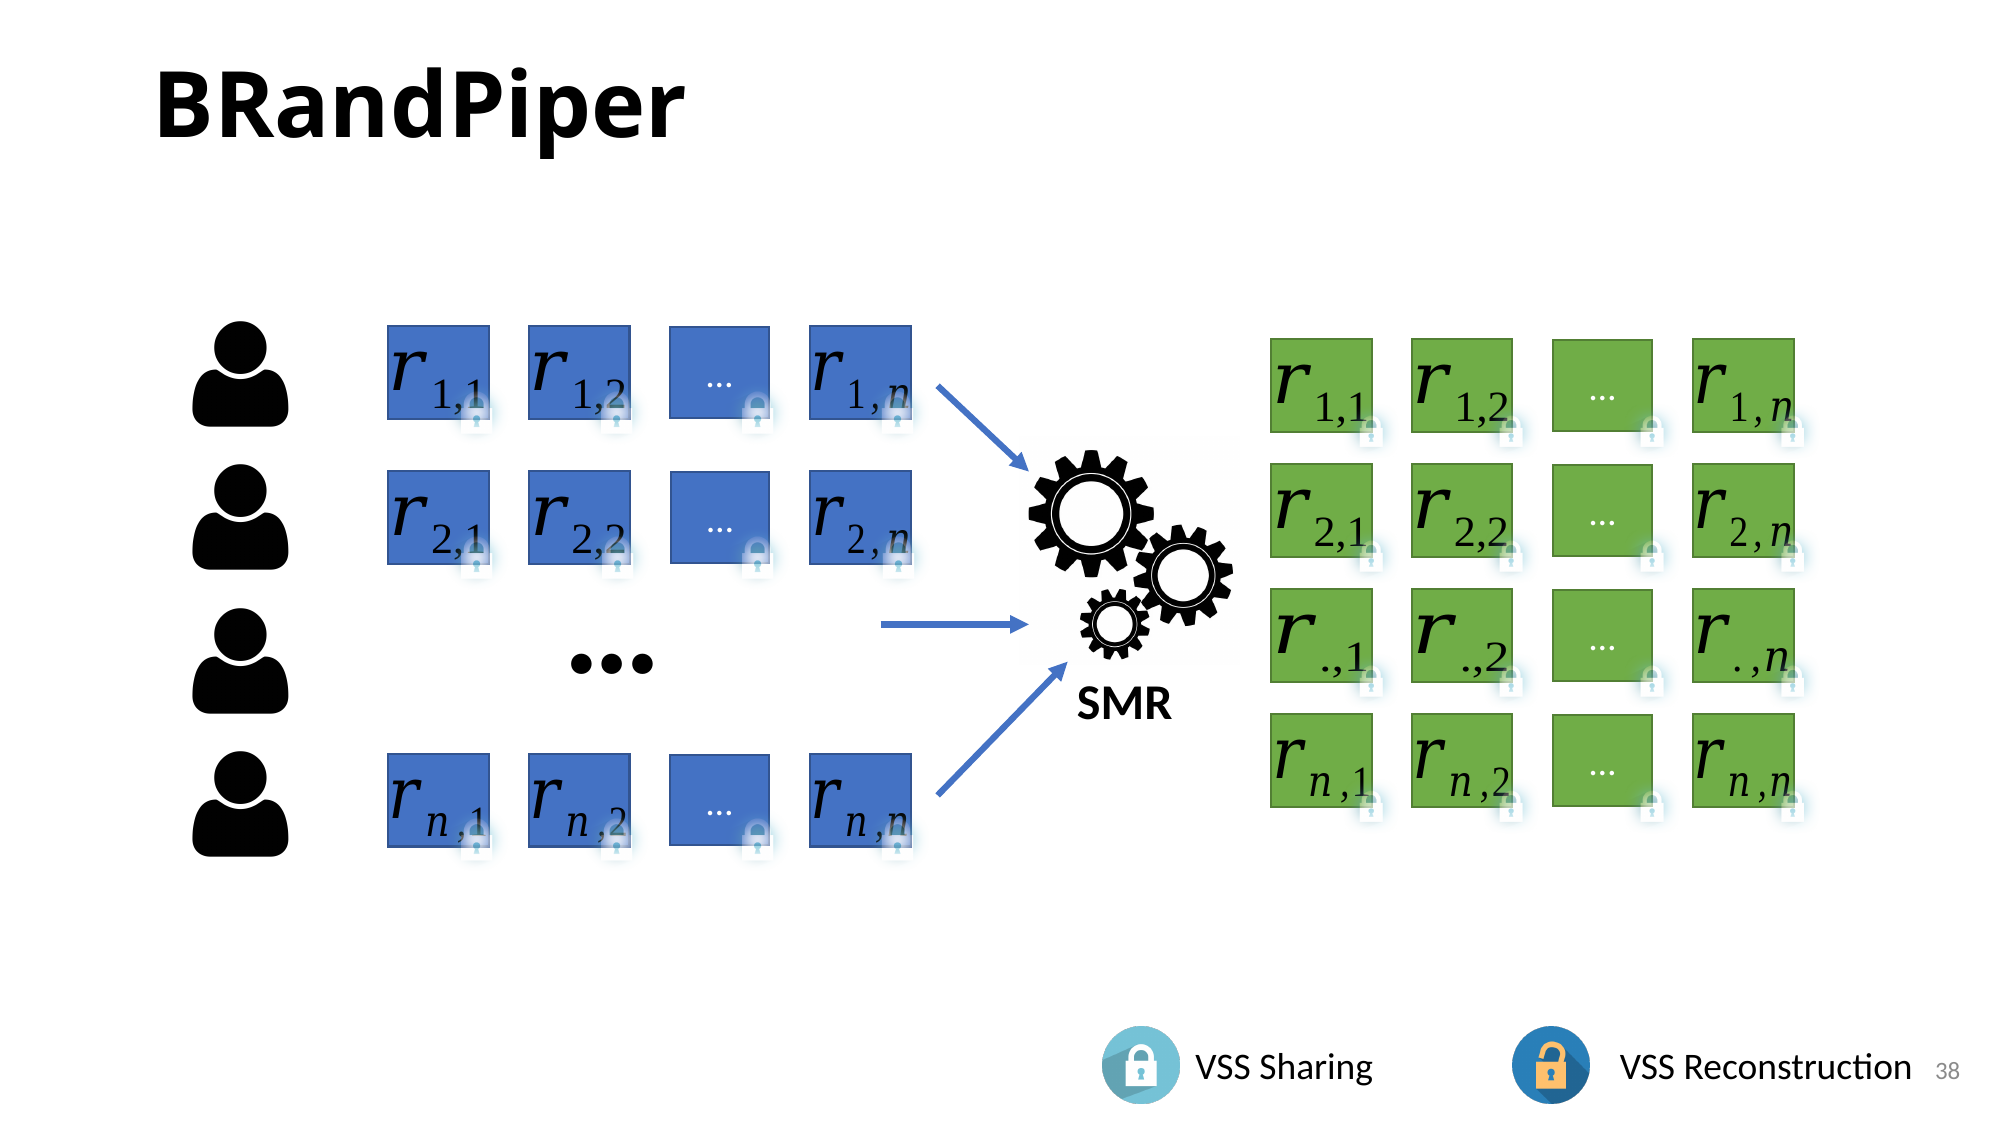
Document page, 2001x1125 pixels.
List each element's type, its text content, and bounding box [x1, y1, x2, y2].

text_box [179, 311, 301, 864]
text_box … [549, 597, 677, 709]
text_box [389, 472, 938, 597]
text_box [1271, 590, 1821, 710]
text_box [389, 327, 937, 451]
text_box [1101, 1026, 1931, 1104]
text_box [1019, 436, 1240, 738]
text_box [1271, 340, 1821, 460]
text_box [389, 754, 937, 879]
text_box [937, 661, 1068, 796]
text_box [937, 385, 1029, 472]
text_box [1271, 465, 1821, 585]
text_box BRandPiper [137, 43, 1863, 172]
slide_number 38 [1931, 1039, 1976, 1100]
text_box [1271, 715, 1821, 835]
